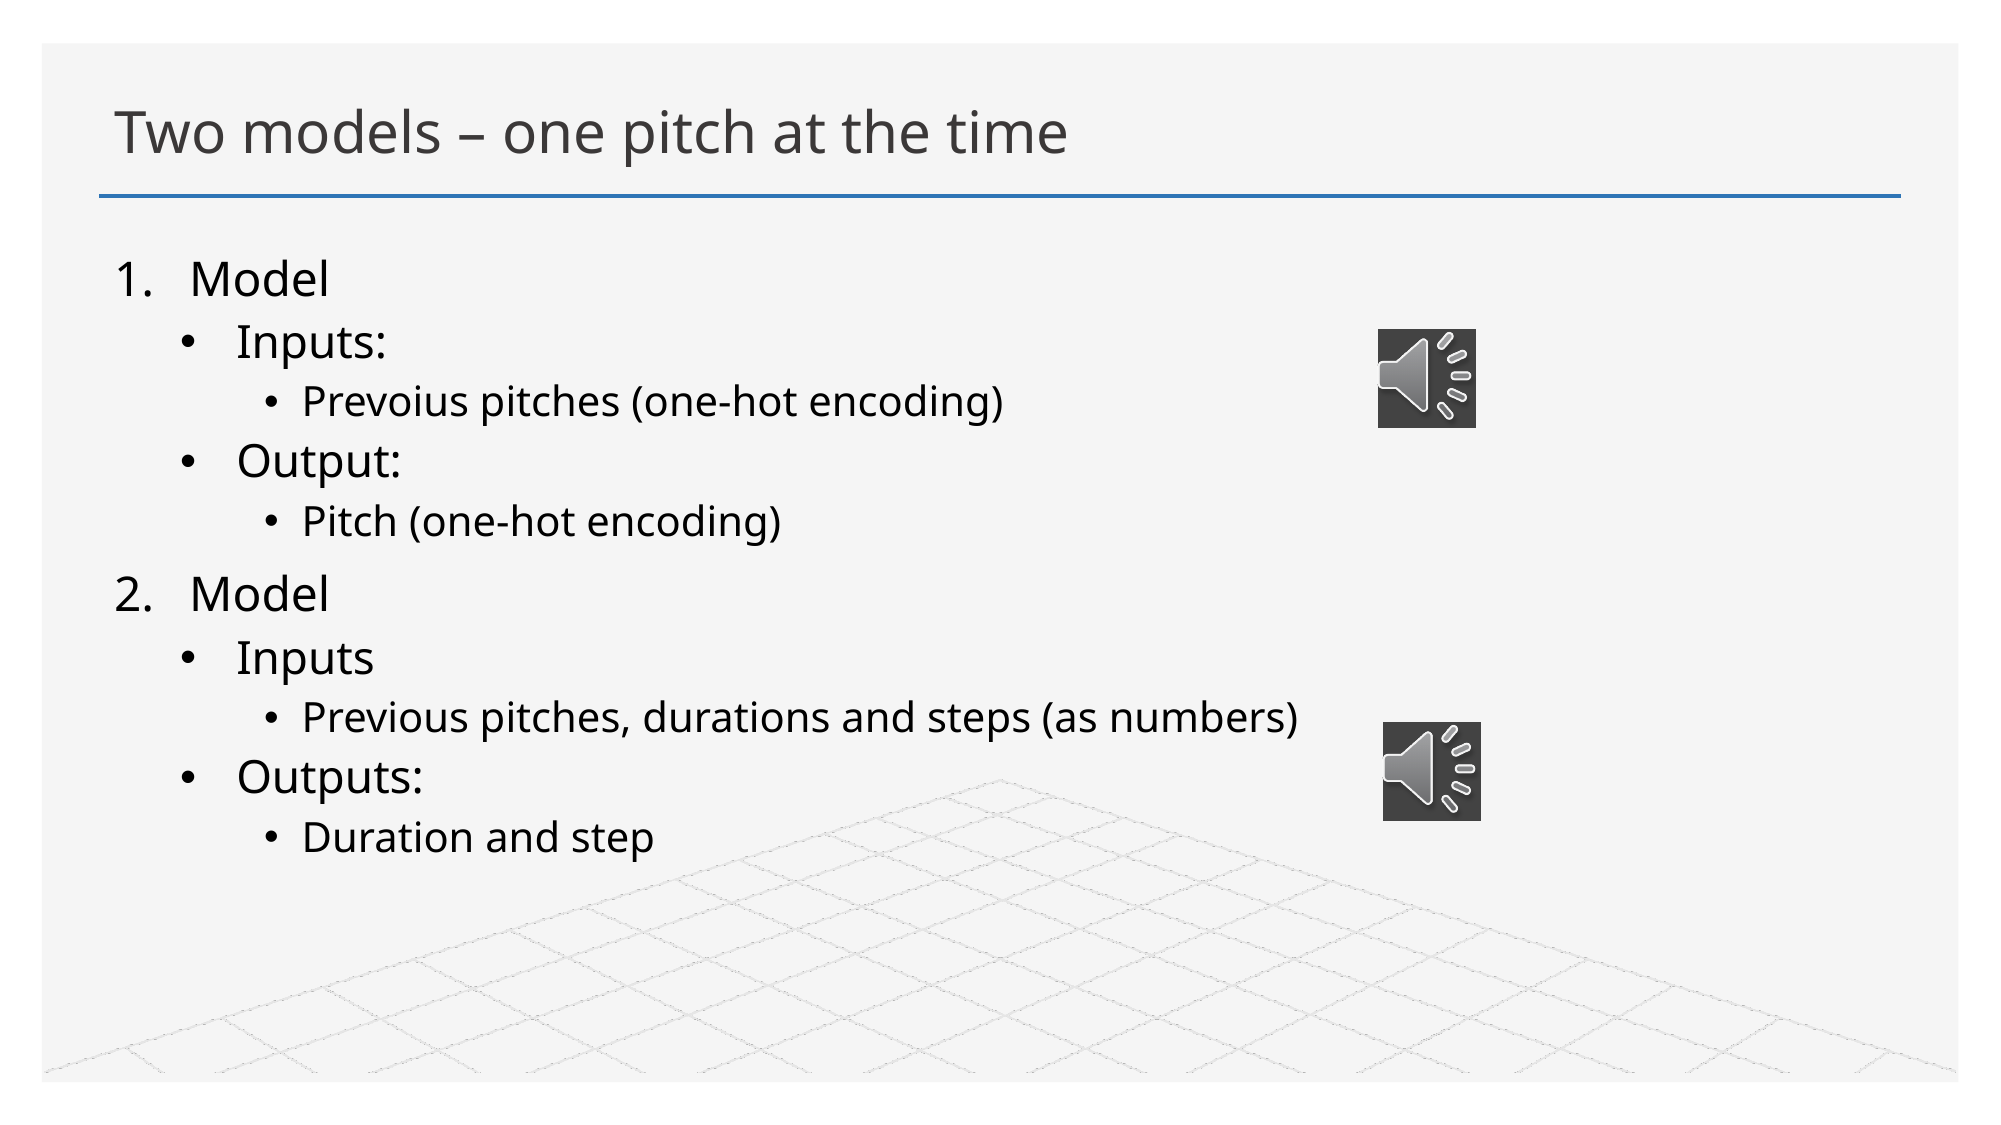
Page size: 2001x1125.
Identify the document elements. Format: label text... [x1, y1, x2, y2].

text_box Model Inputs: Prevoius pitches (one-hot encoding) Output: Pitch (one-hot encoding) Model Inputs Previous pitches, durations and steps (as numbers) Outputs: Duration and step [99, 247, 1901, 1014]
picture [1377, 328, 1478, 429]
picture [1381, 721, 1482, 822]
title Two models – one pitch at the time [99, 73, 1901, 197]
picture [44, 779, 1956, 1073]
